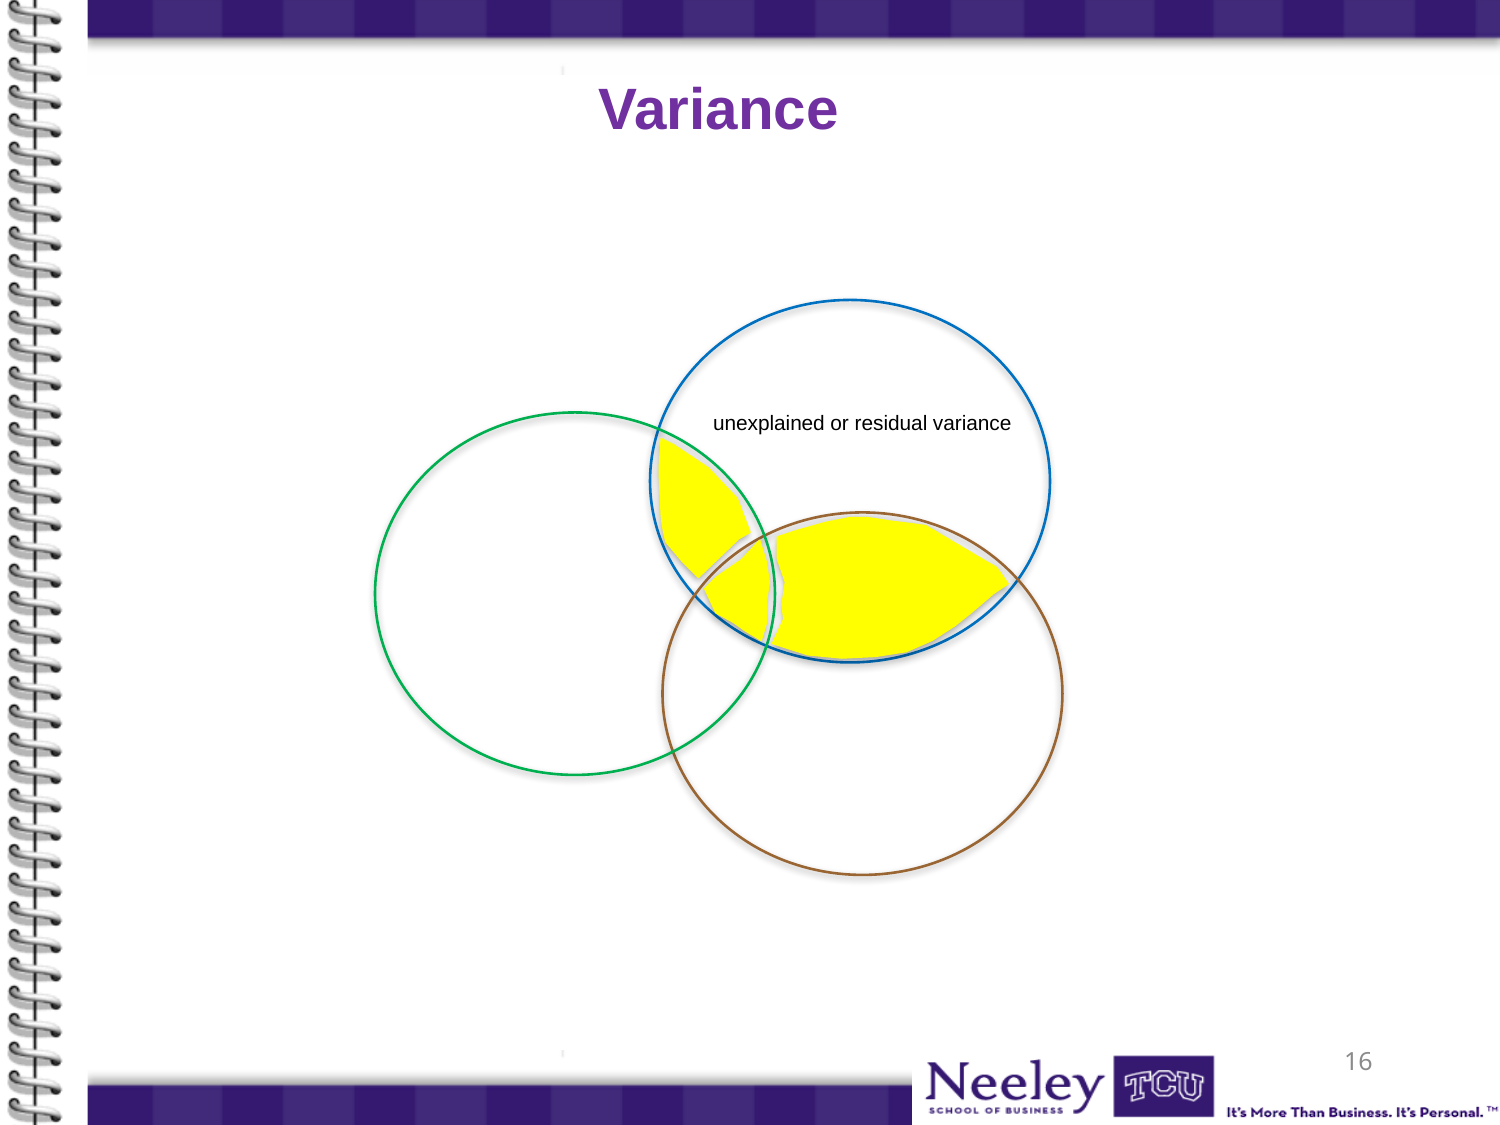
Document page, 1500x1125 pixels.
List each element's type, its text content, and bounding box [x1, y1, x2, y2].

text_box [374, 411, 776, 776]
text_box [675, 511, 1064, 876]
text_box unexplained or residual variance [698, 401, 1027, 442]
text_box [658, 299, 1051, 579]
text_box [771, 516, 1009, 659]
picture [0, 0, 1500, 1125]
title Variance [62, 49, 1376, 163]
text_box [658, 438, 751, 578]
text_box [704, 539, 771, 641]
